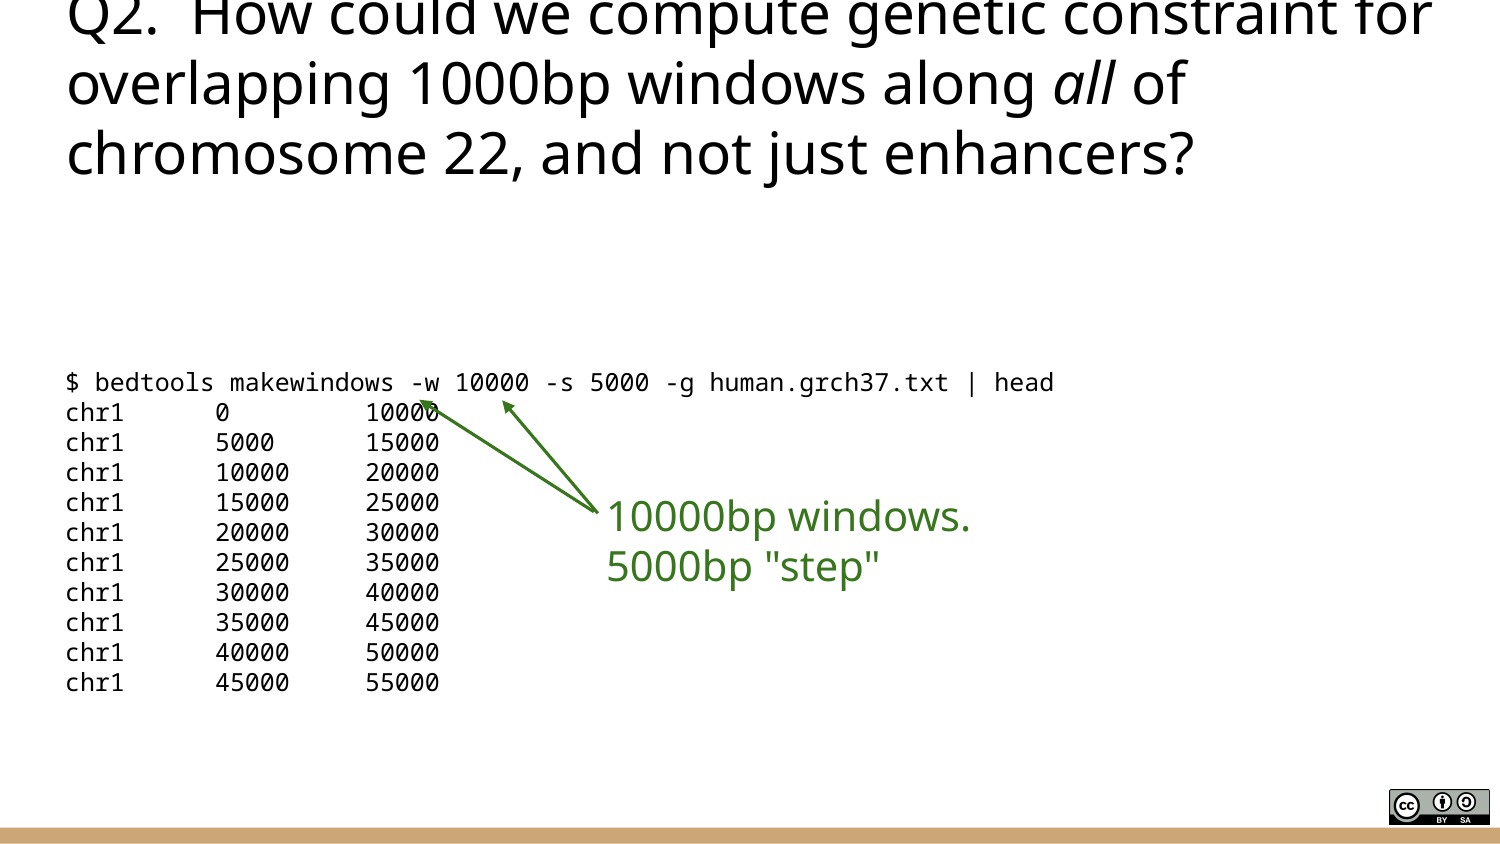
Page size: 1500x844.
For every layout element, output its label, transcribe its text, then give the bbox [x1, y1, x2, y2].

title Q2. How could we compute genetic constraint for overlapping 1000bp windows along all of chromosome 22, and not just enhancers? [51, 117, 1449, 202]
text_box $ bedtools makewindows -w 10000 -s 5000 -g human.grch37.txt | head chr1 0 10000 chr1 5000 15000 chr1 10000 20000 chr1 15000 25000 chr1 20000 30000 chr1 25000 35000 chr1 30000 40000 chr1 35000 45000 chr1 40000 50000 chr1 45000 55000 [49, 480, 1448, 618]
picture [1389, 789, 1490, 825]
text_box 10000bp windows. 5000bp "step" [591, 500, 1052, 580]
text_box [501, 400, 599, 514]
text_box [419, 399, 500, 512]
